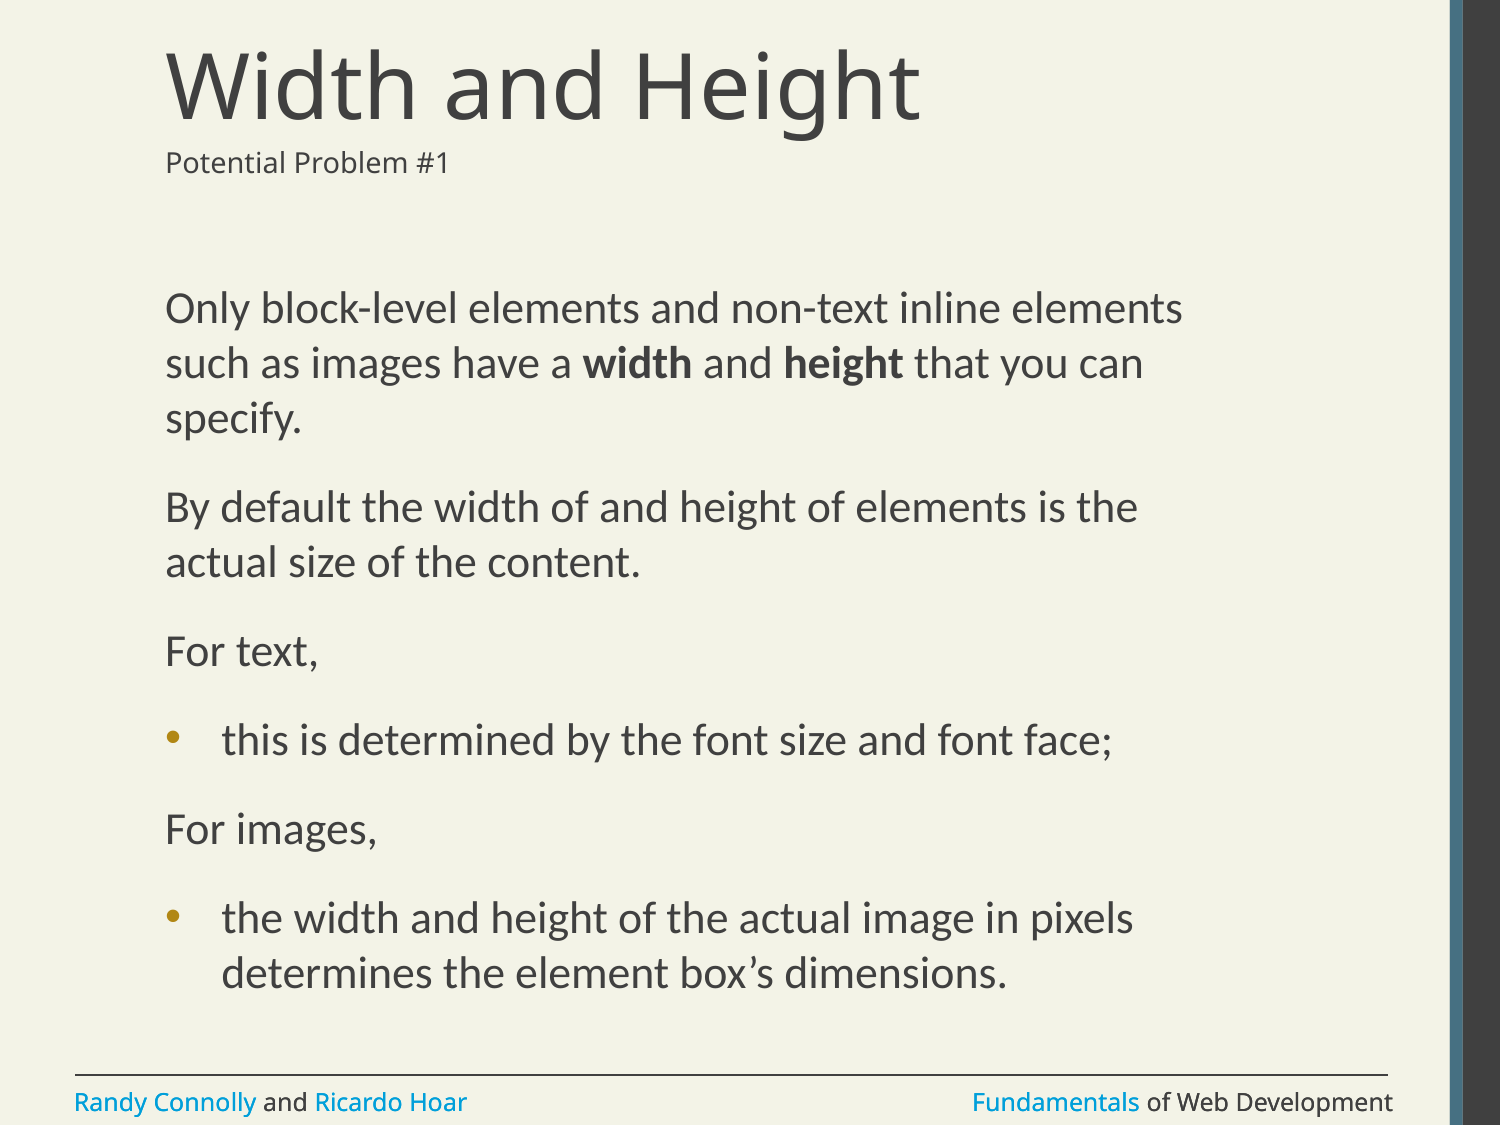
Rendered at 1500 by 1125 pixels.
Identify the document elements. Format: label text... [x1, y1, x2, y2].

list Potential Problem #1 [150, 137, 1200, 188]
title Width and Height [150, 20, 1425, 188]
list Only block-level elements and non-text inline elements such as images have a width and height that you can specify. By default the width of and height of elements is the actual size of the content. For text, this is determined by the font size and font face; For images, the width and height of the actual image in pixels determines the element box’s dimensions. [150, 270, 1200, 1013]
